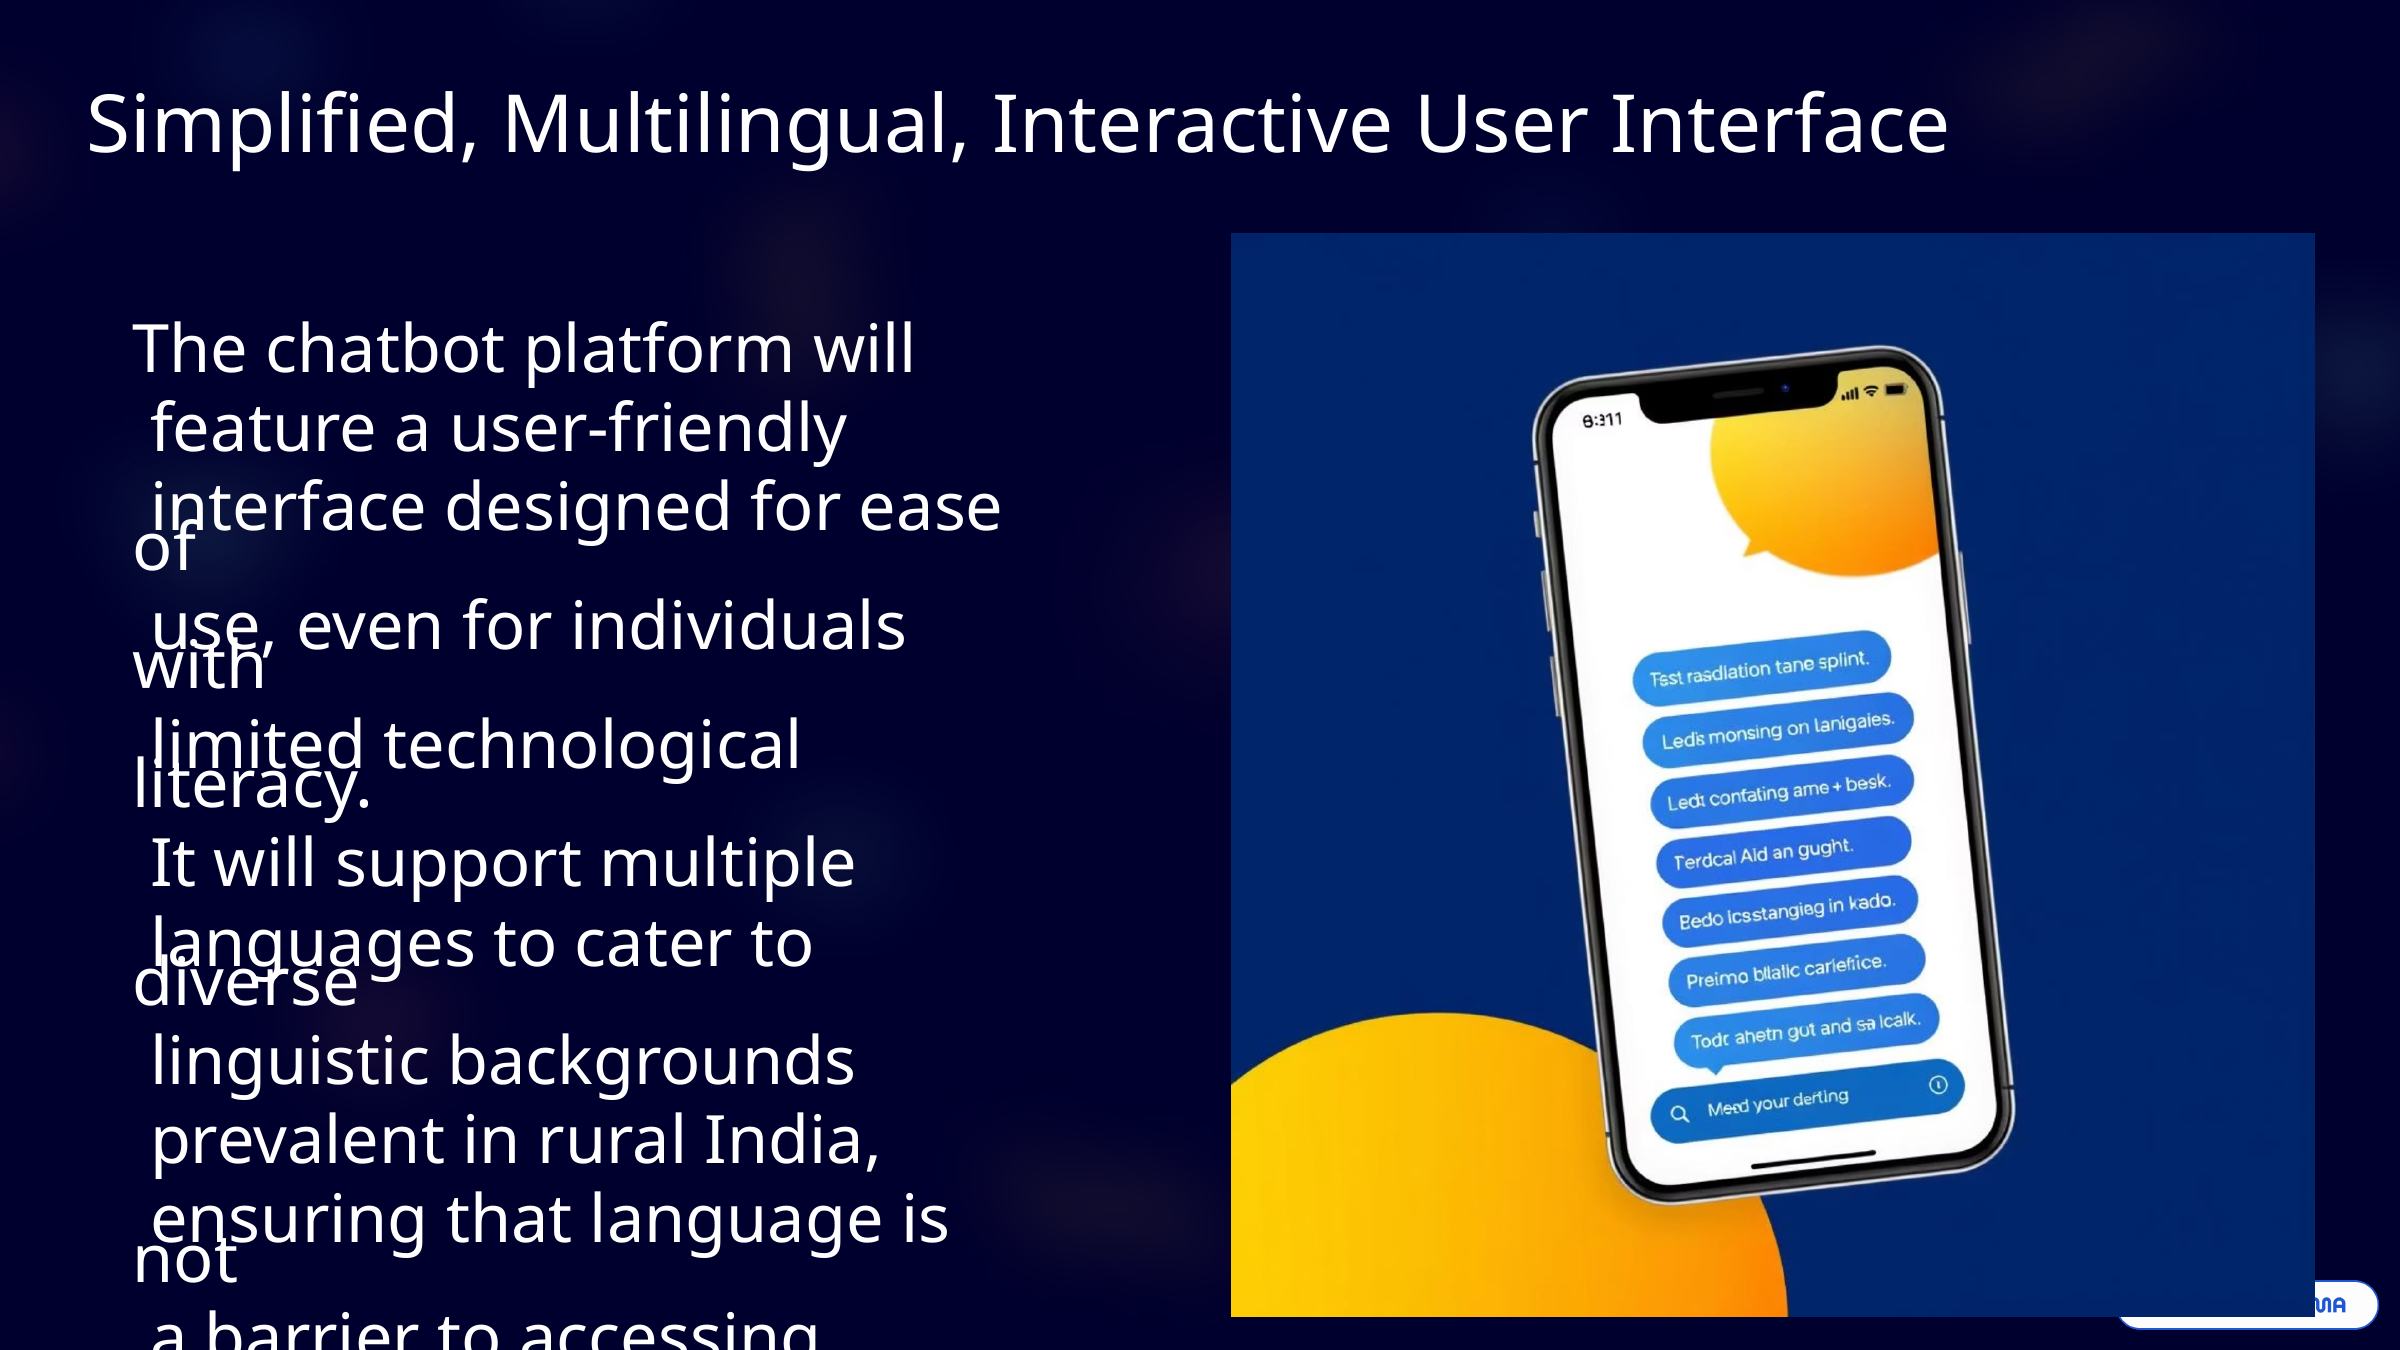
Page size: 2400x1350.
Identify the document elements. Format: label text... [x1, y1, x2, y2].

picture [1231, 233, 2389, 1339]
text_box The chatbot platform will feature a user-friendly interface designed for ease of use, even for individuals with limited technological literacy. It will support multiple languages to cater to diverse linguistic backgrounds prevalent in rural India, ensuring that language is not a barrier to accessing healthcare information. [132, 346, 1032, 1196]
text_box Simplified, Multilingual, Interactive User Interface [86, 68, 1900, 169]
